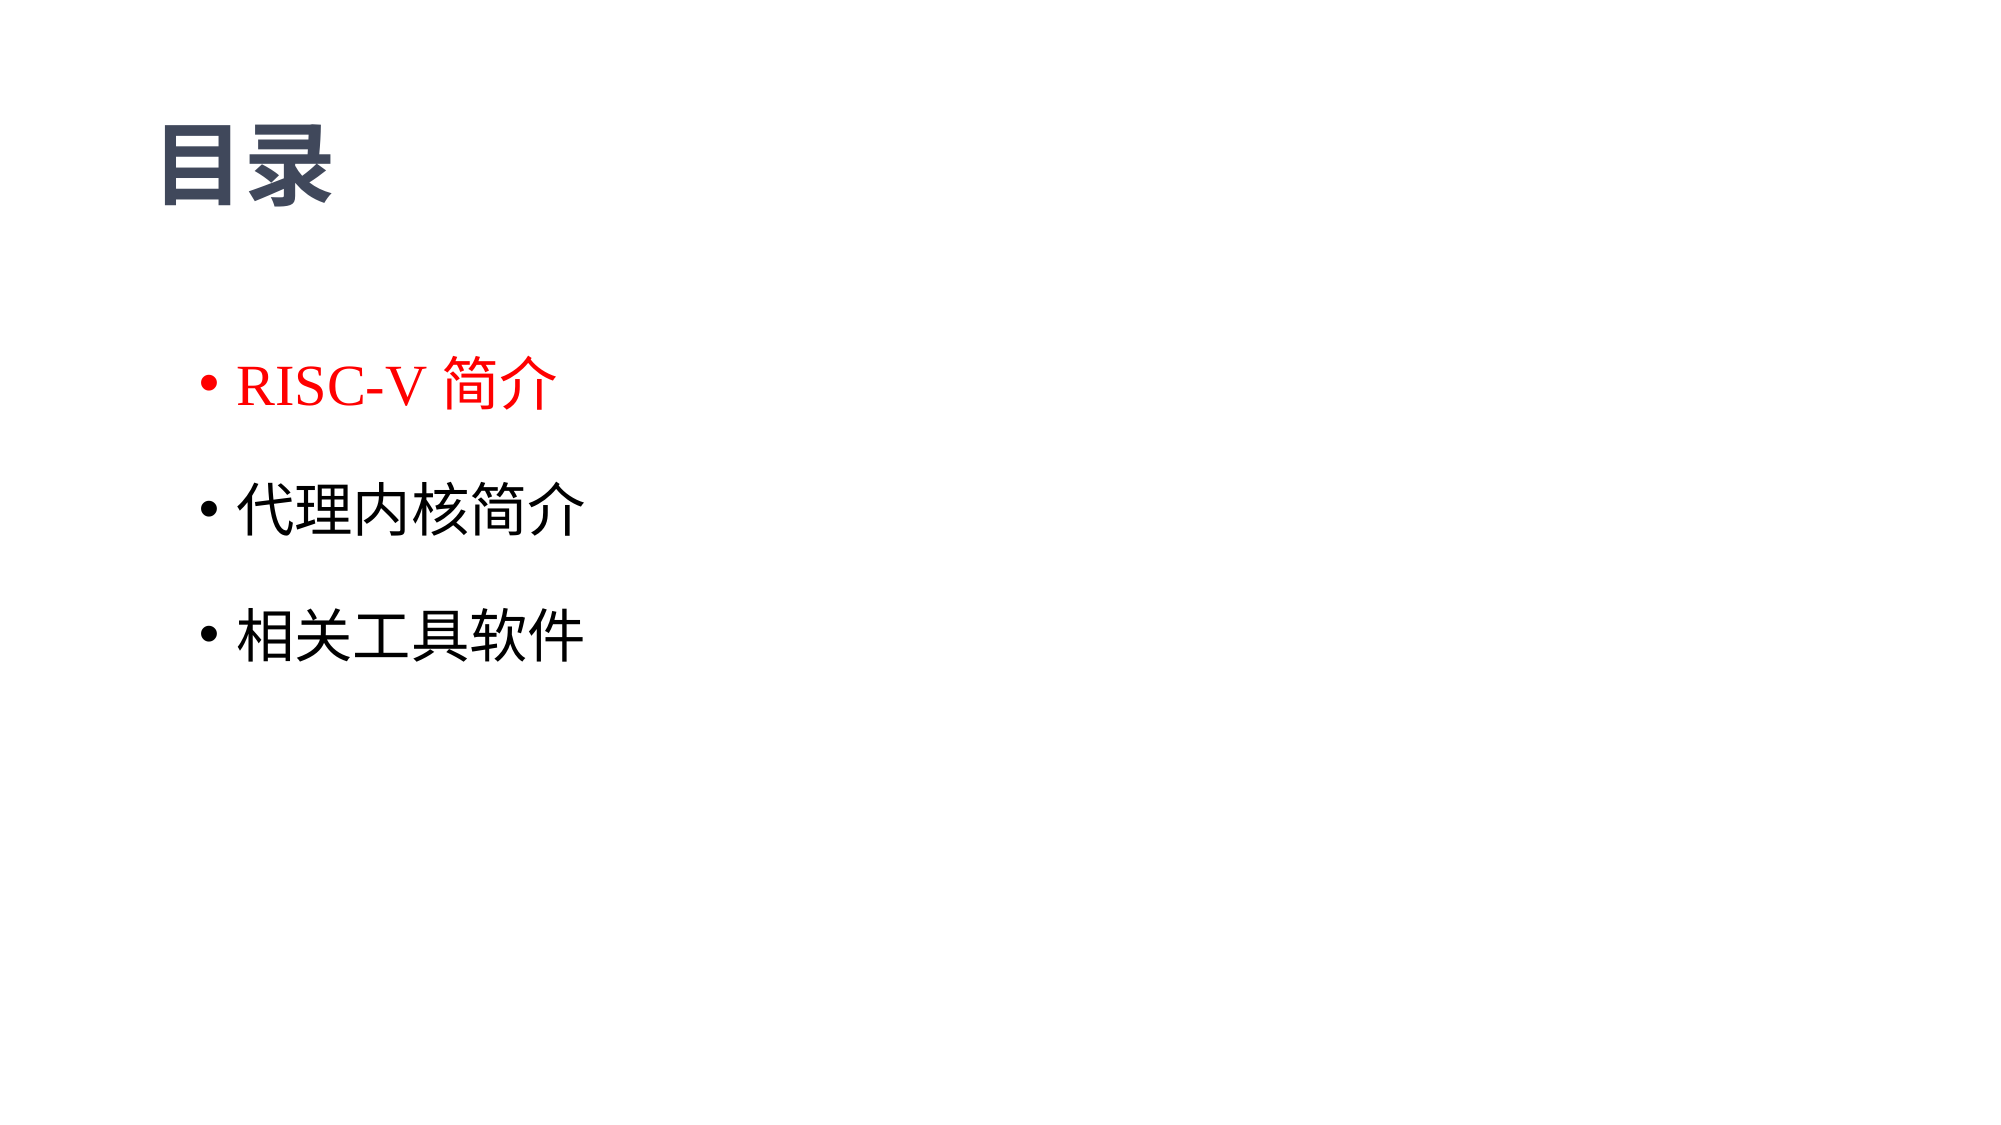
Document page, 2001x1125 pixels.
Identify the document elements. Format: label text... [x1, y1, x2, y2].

list RISC-V简介 代理内核简介 相关工具软件 [183, 305, 1909, 1019]
title 目录 [137, 59, 1863, 278]
